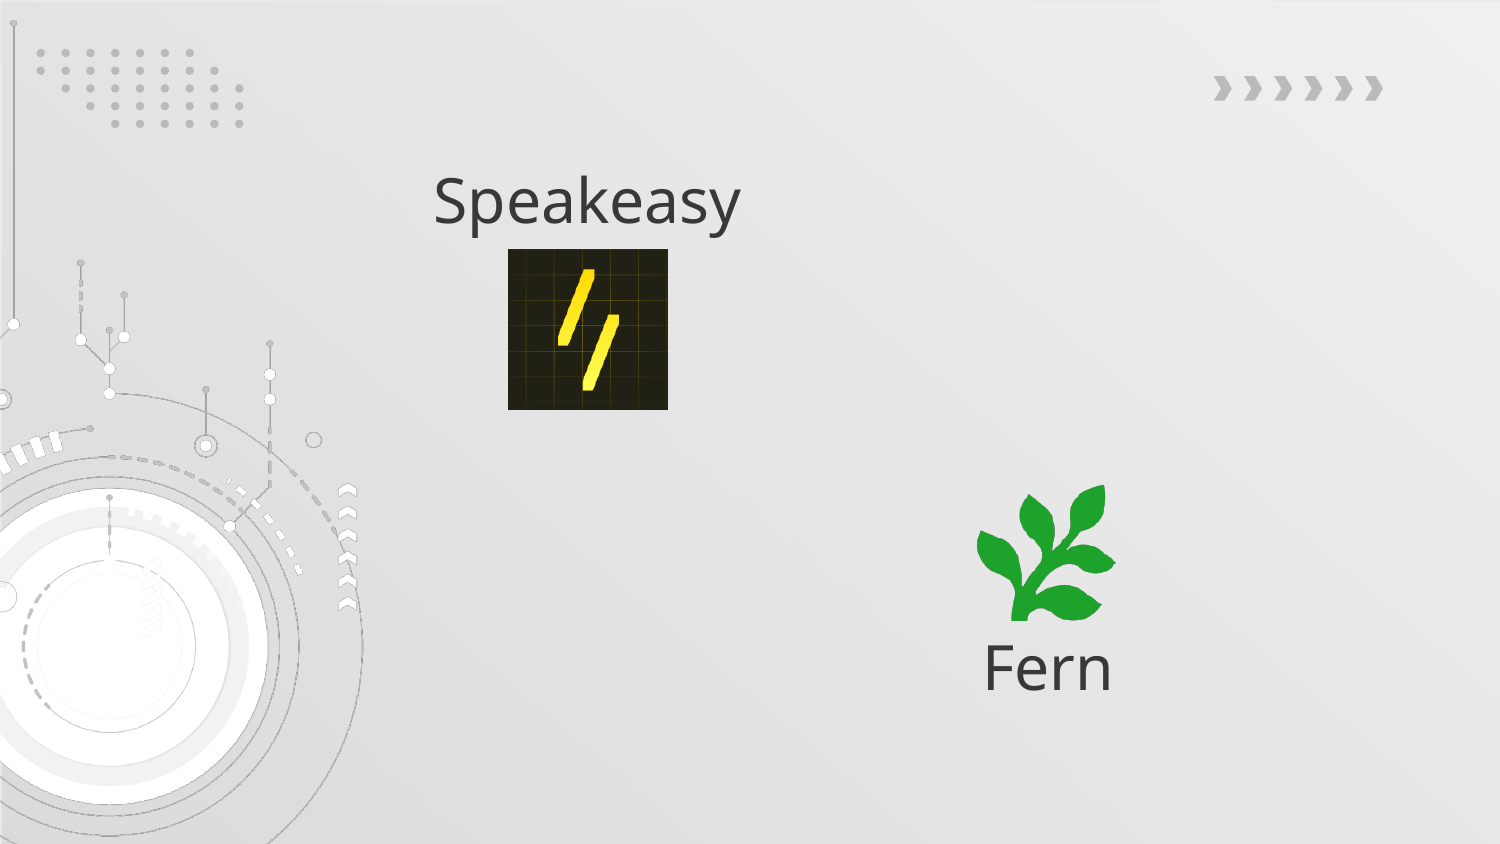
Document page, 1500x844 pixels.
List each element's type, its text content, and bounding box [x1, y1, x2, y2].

title Fern [836, 612, 1261, 707]
picture [0, 21, 456, 844]
picture [959, 466, 1138, 645]
picture [507, 249, 668, 410]
title Speakeasy [376, 146, 800, 241]
